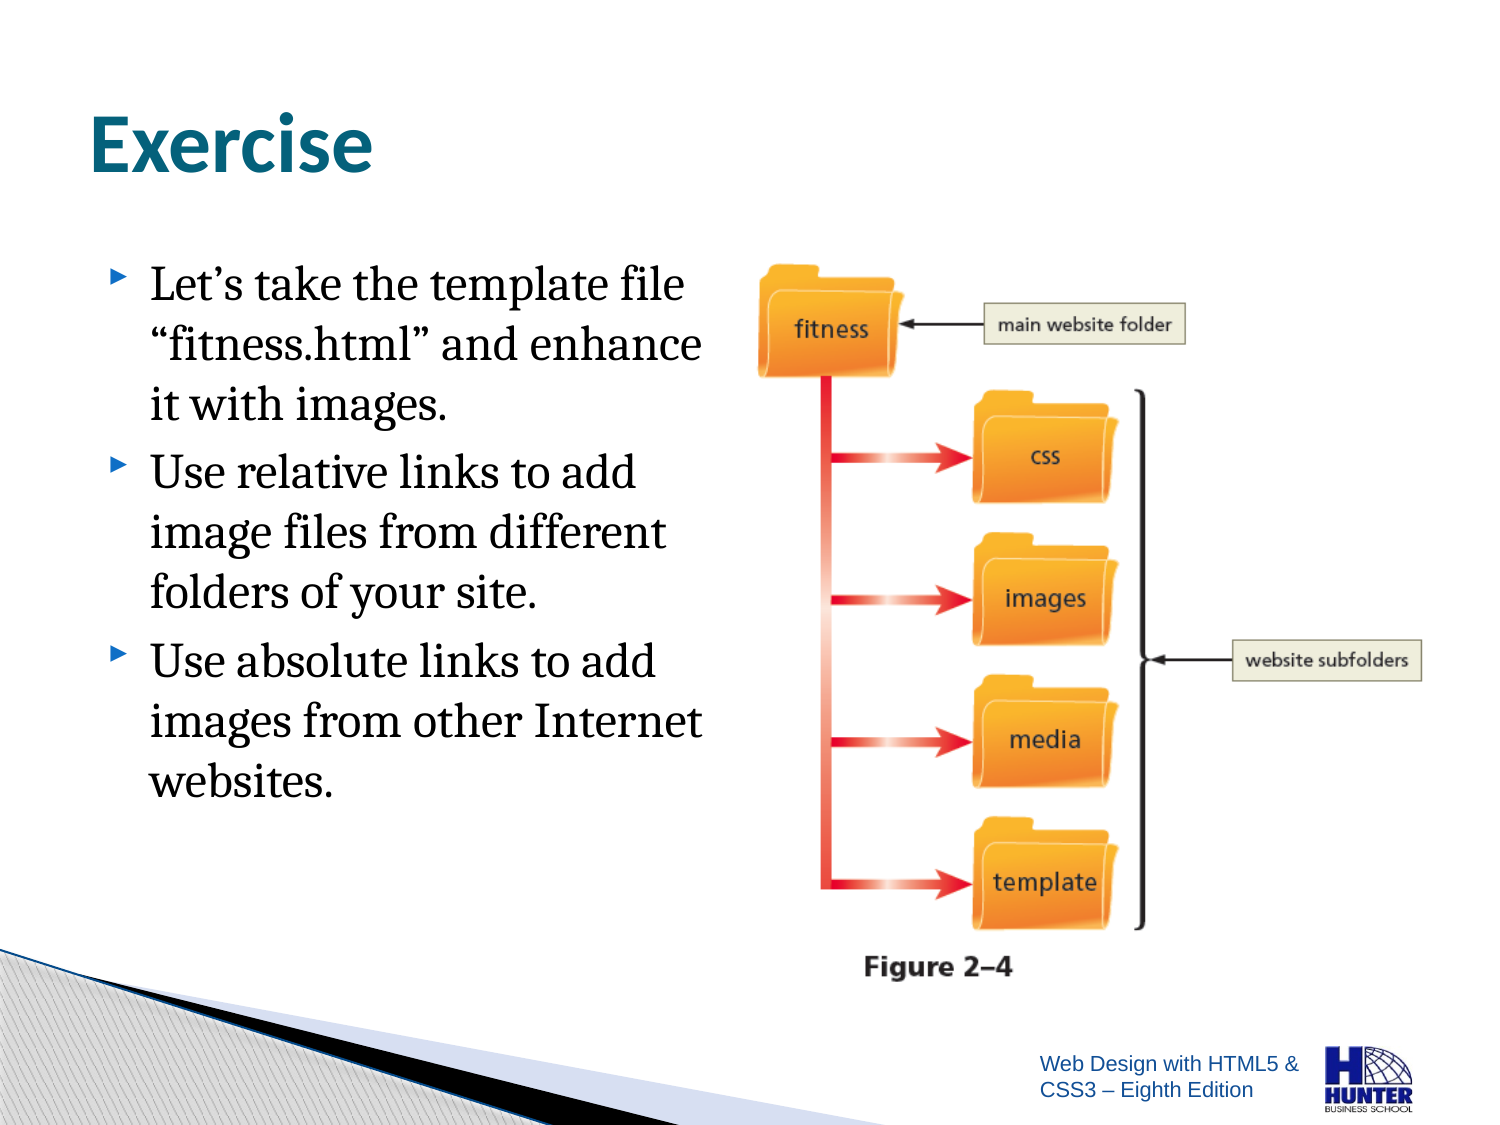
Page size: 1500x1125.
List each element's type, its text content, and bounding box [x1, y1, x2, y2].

picture [1325, 1046, 1413, 1113]
list Let’s take the template file “fitness.html” and enhance it with images. Use relative links to add image files from different folders of your site. Use absolute links to add images from other Internet websites. [75, 243, 738, 986]
picture [753, 262, 1426, 986]
title Exercise [75, 45, 1425, 233]
